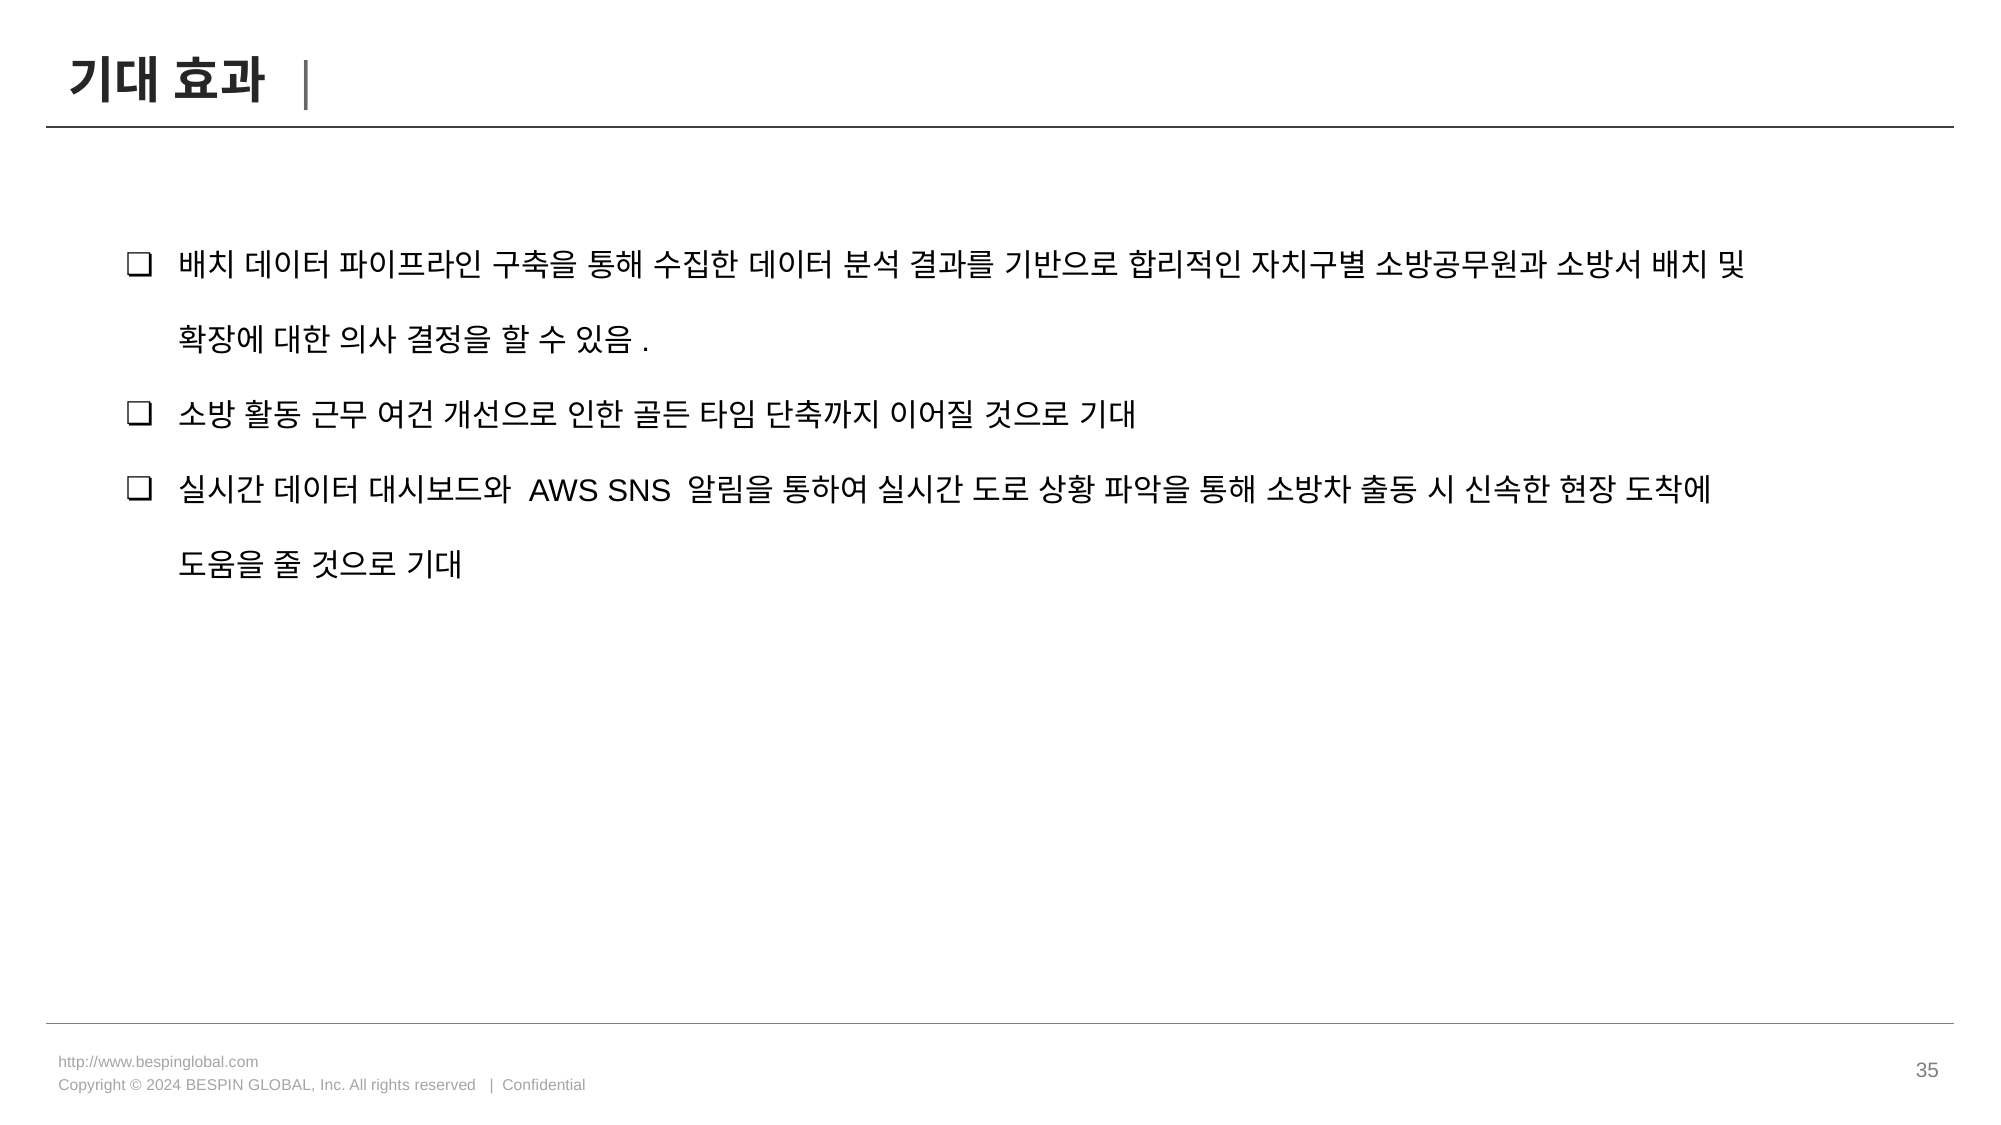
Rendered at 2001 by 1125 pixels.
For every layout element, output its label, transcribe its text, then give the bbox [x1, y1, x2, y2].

title 기대 효과 | [68, 40, 1840, 125]
text_box 배치 데이터 파이프라인 구축을 통해 수집한 데이터 분석 결과를 기반으로 합리적인 자치구별 소방공무원과 소방서 배치 및 확장에 대한 의사 결정을 할 수 있음. 소방 활동 근무 여건 개선으로 인한 골든 타임 단축까지 이어질 것으로 기대 실시간 데이터 대시보드와 AWS SNS 알림을 통하여 실시간 도로 상황 파악을 통해 소방차 출동 시 신속한 현장 도착에 도움을 줄 것으로 기대 [88, 193, 1819, 994]
